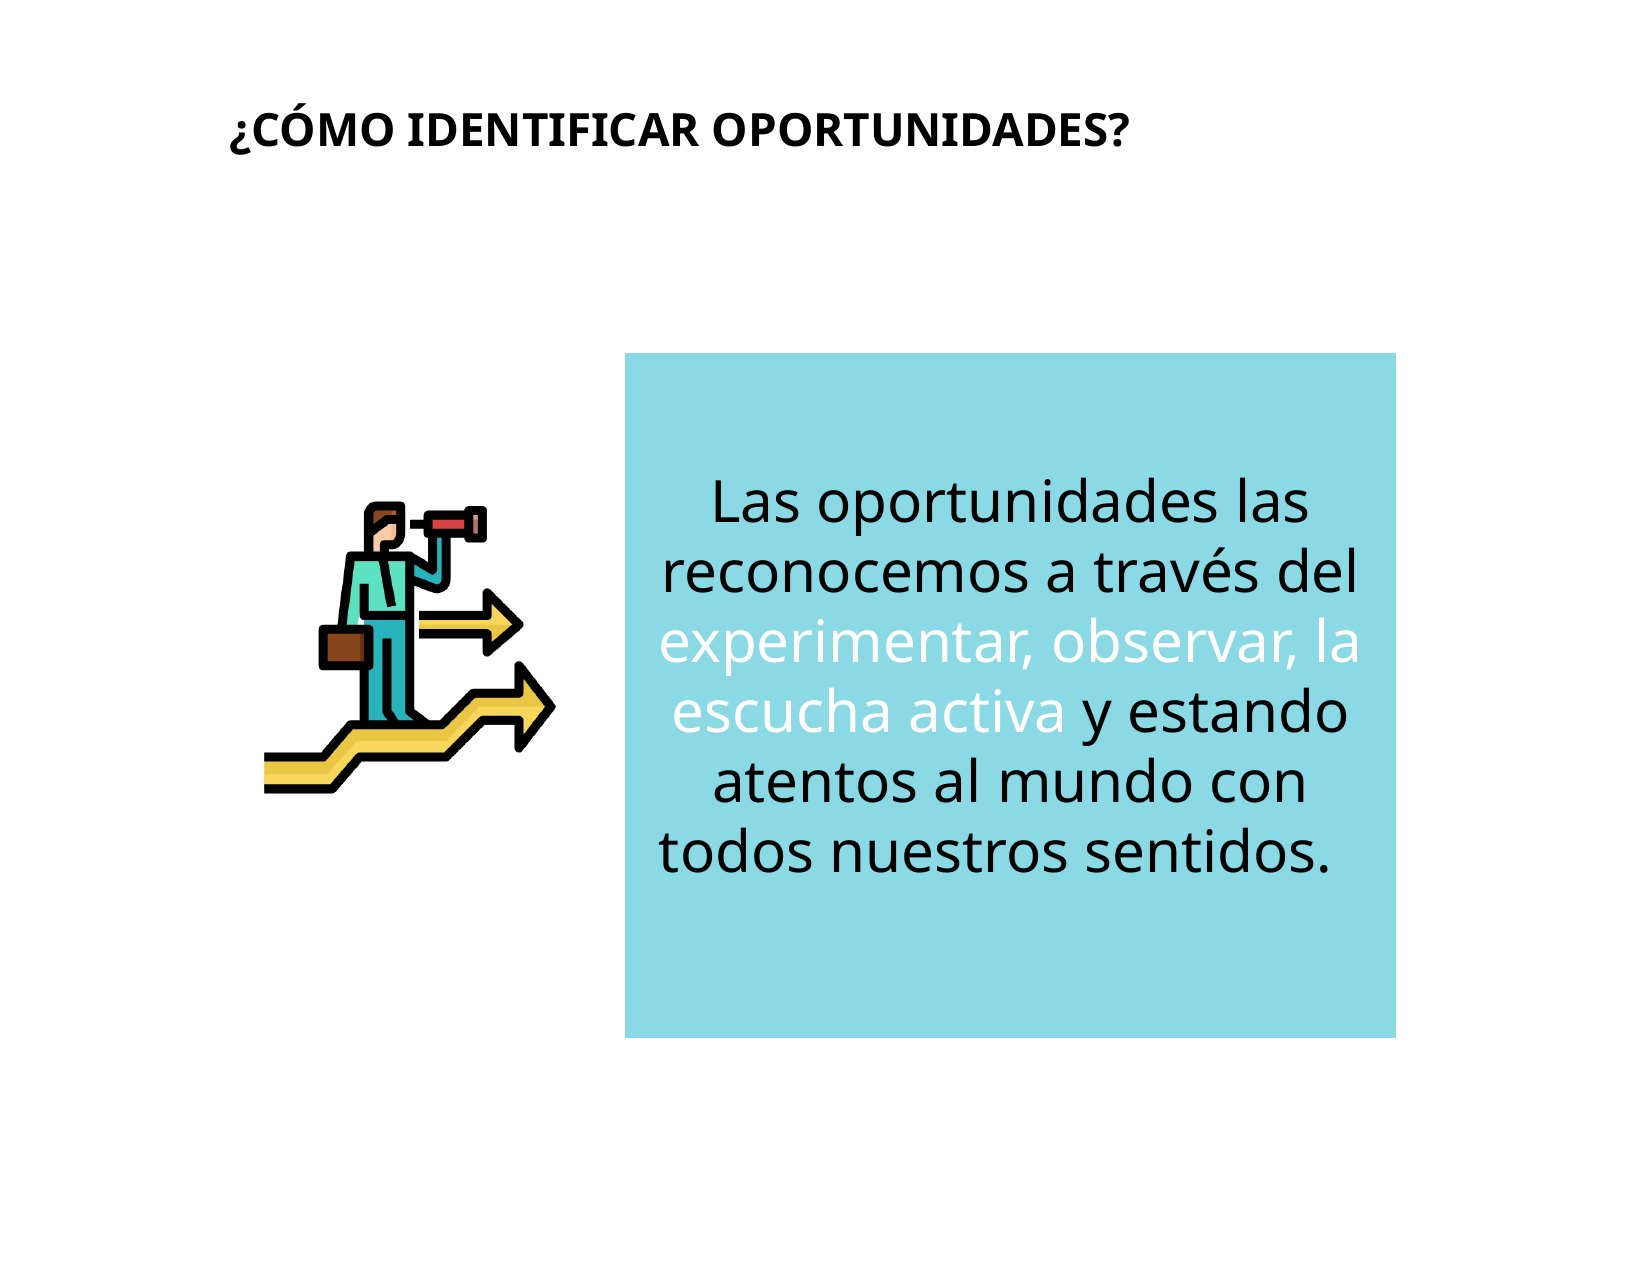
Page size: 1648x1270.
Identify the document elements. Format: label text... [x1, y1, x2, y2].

text_box Las oportunidades las reconocemos a través del experimentar, observar, la escucha activa y estando atentos al mundo con todos nuestros sentidos. [625, 353, 1396, 1038]
picture [231, 475, 570, 815]
text_box ¿CÓMO IDENTIFICAR OPORTUNIDADES? [214, 57, 1342, 197]
